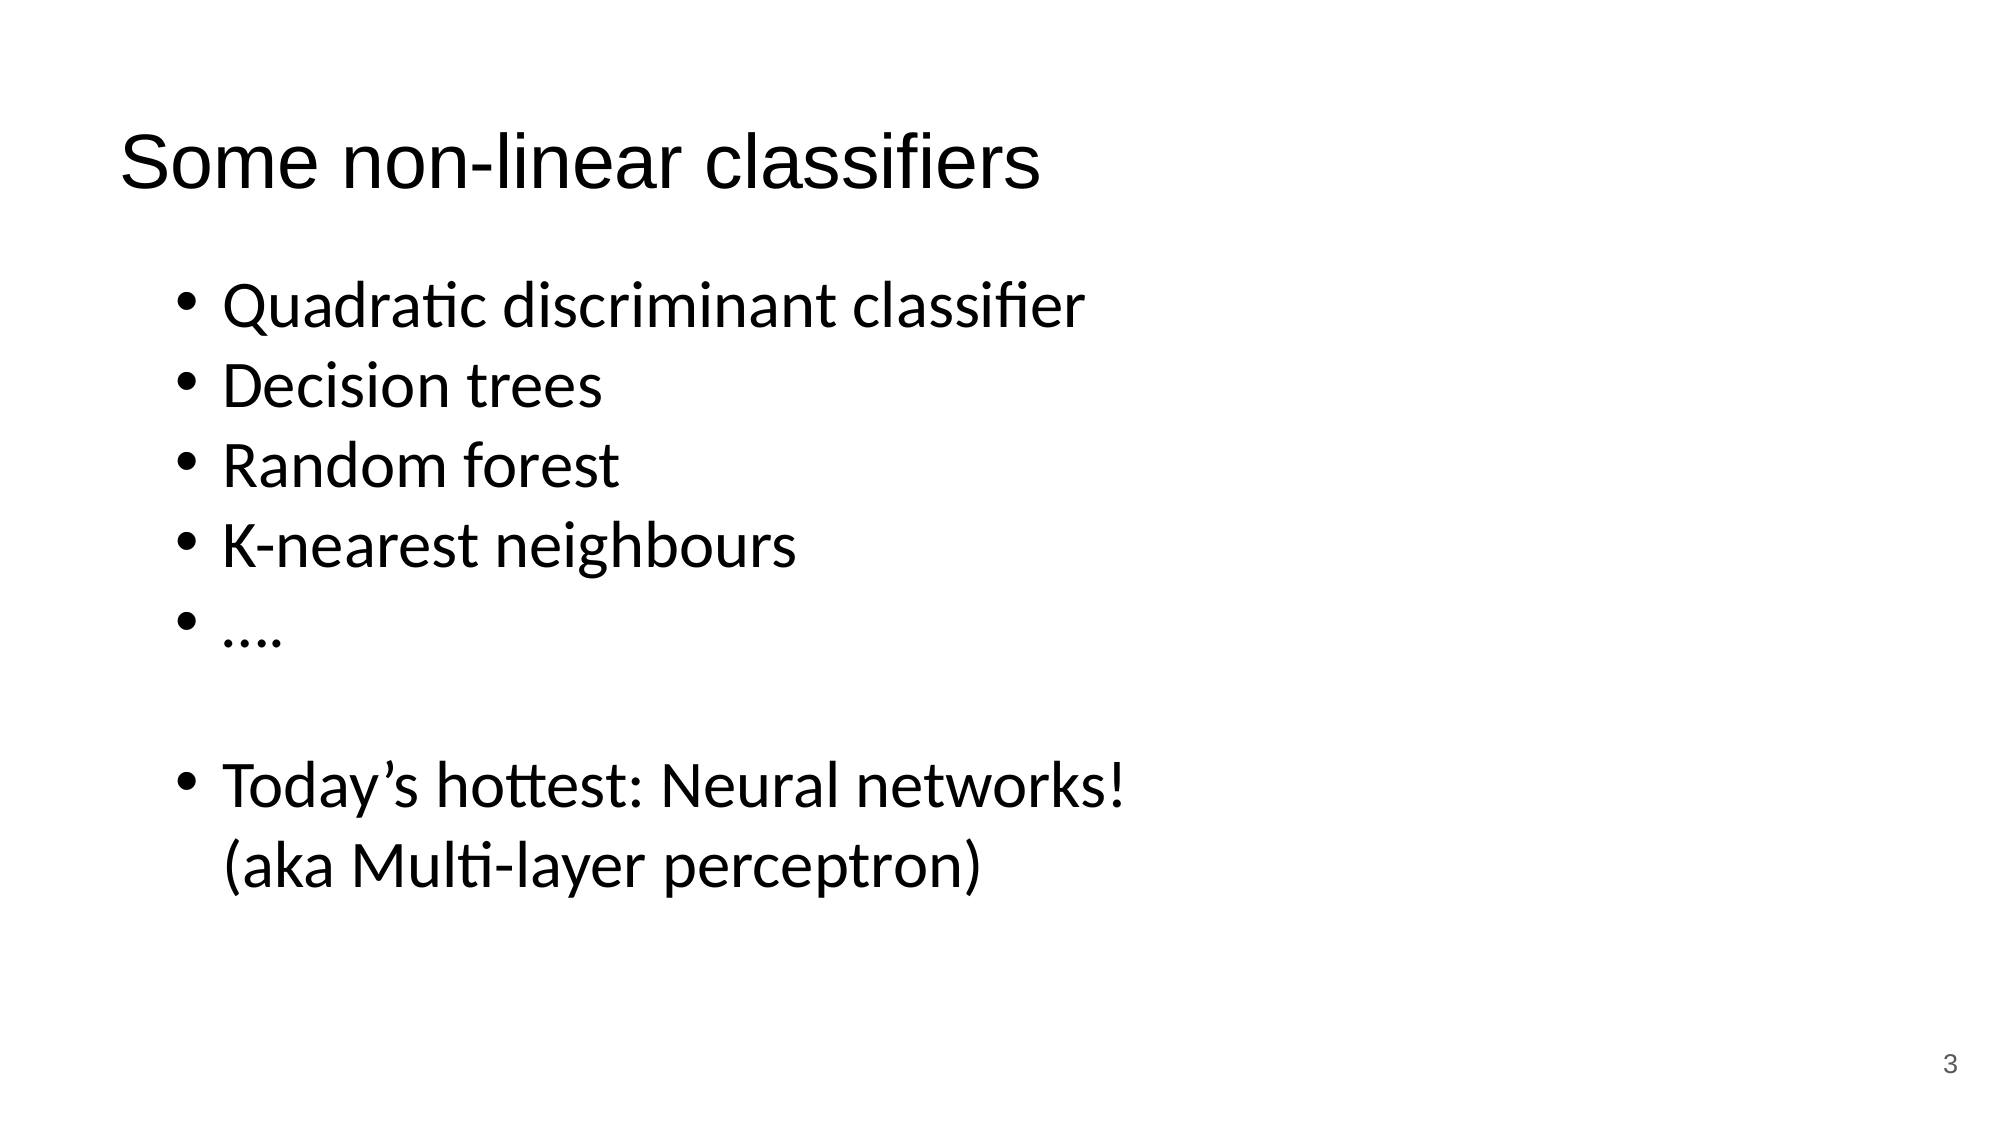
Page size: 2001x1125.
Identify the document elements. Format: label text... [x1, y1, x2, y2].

text_box Quadratic discriminant classifier Decision trees Random forest K-nearest neighbours …. Today’s hottest: Neural networks! (aka Multi-layer perceptron) [160, 253, 1863, 988]
slide_number ‹#› [1853, 1019, 1974, 1106]
title Some non-linear classifiers [104, 54, 1439, 273]
